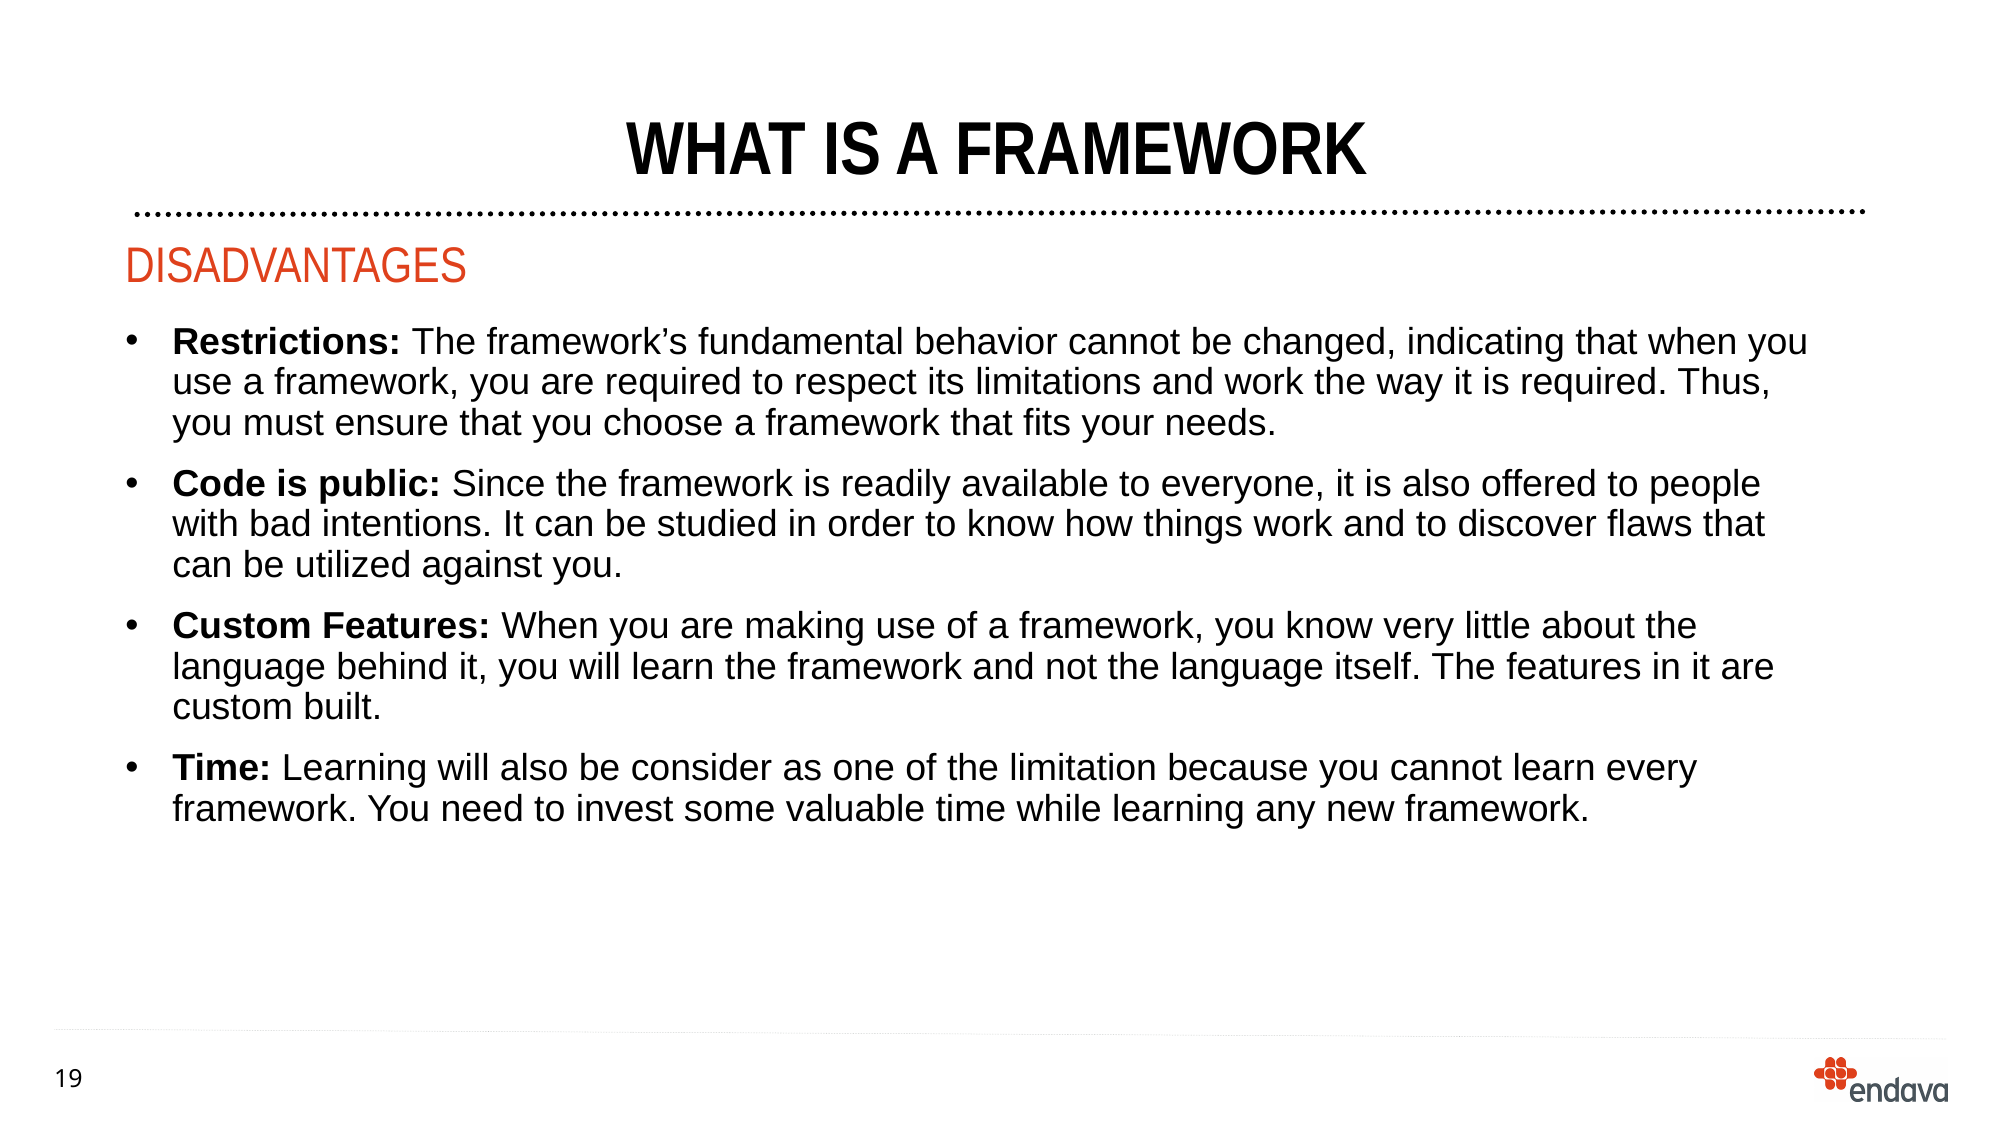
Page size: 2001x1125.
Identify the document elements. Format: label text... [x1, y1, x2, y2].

list Restrictions: The framework’s fundamental behavior cannot be changed, indicating that when you use a framework, you are required to respect its limitations and work the way it is required. Thus, you must ensure that you choose a framework that fits your needs. Code is public: Since the framework is readily available to everyone, it is also offered to people with bad intentions. It can be studied in order to know how things work and to discover flaws that can be utilized against you. Custom Features: When you are making use of a framework, you know very little about the language behind it, you will learn the framework and not the language itself. The features in it are custom built. Time: Learning will also be consider as one of the limitation because you cannot learn every framework. You need to invest some valuable time while learning any new framework. [125, 314, 1852, 1016]
title WHAT IS A FRAMEWORK [198, 26, 1812, 195]
text_box DISadvantages [125, 232, 1852, 302]
picture [1814, 1057, 1948, 1102]
